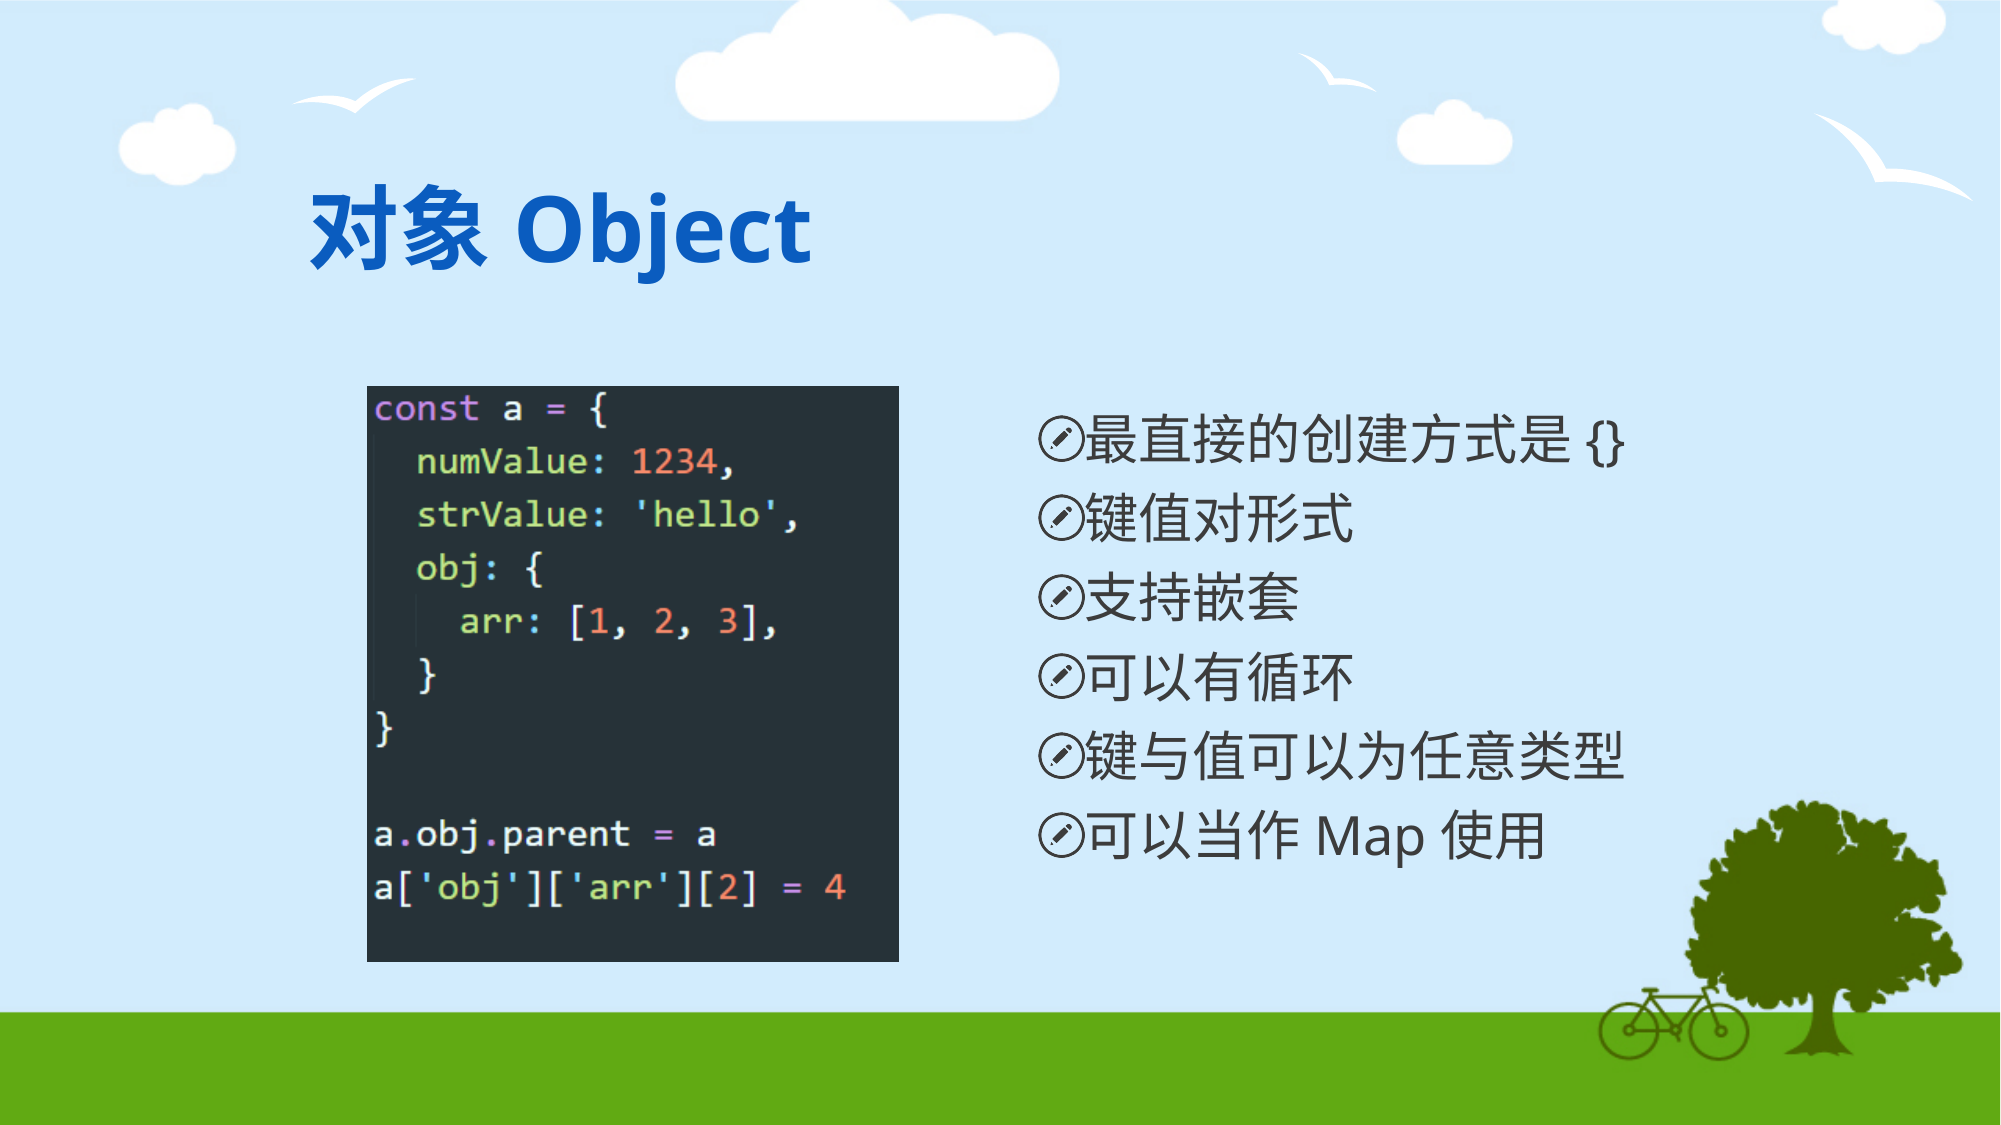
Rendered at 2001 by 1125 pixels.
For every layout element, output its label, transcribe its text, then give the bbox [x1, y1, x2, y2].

list 最直接的创建方式是{} 键值对形式 支持嵌套 可以有循环 键与值可以为任意类型 可以当作Map使用 [1023, 319, 1705, 1029]
picture [0, 0, 2001, 1125]
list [367, 386, 899, 962]
title 对象Object [292, 168, 1705, 298]
